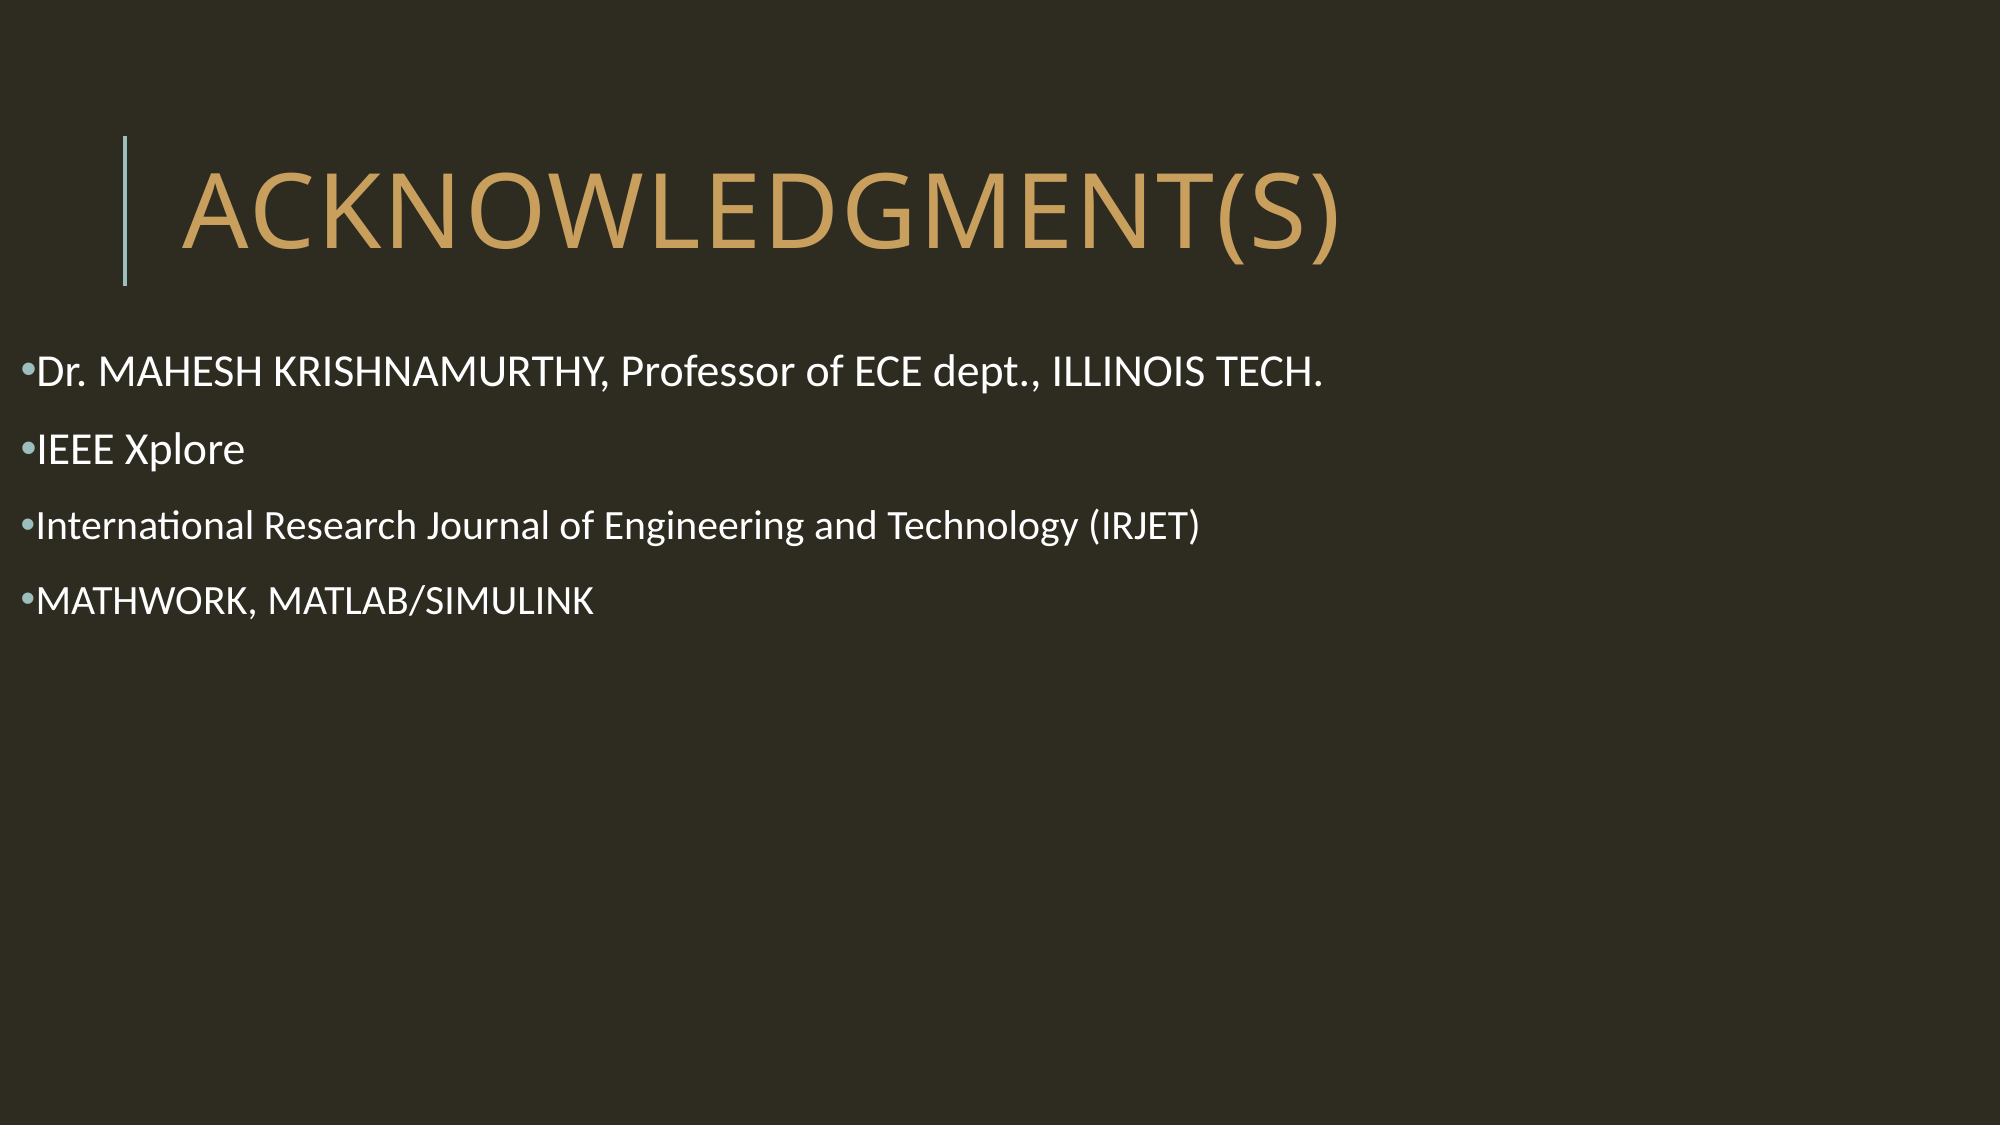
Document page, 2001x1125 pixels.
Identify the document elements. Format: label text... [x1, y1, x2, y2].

title ACKNOWLEDGMENT(S) [168, 96, 1763, 339]
list Dr. MAHESH KRISHNAMURTHY, Professor of ECE dept., ILLINOIS TECH. IEEE Xplore International Research Journal of Engineering and Technology (IRJET) MATHWORK, MATLAB/SIMULINK [13, 339, 1980, 1112]
